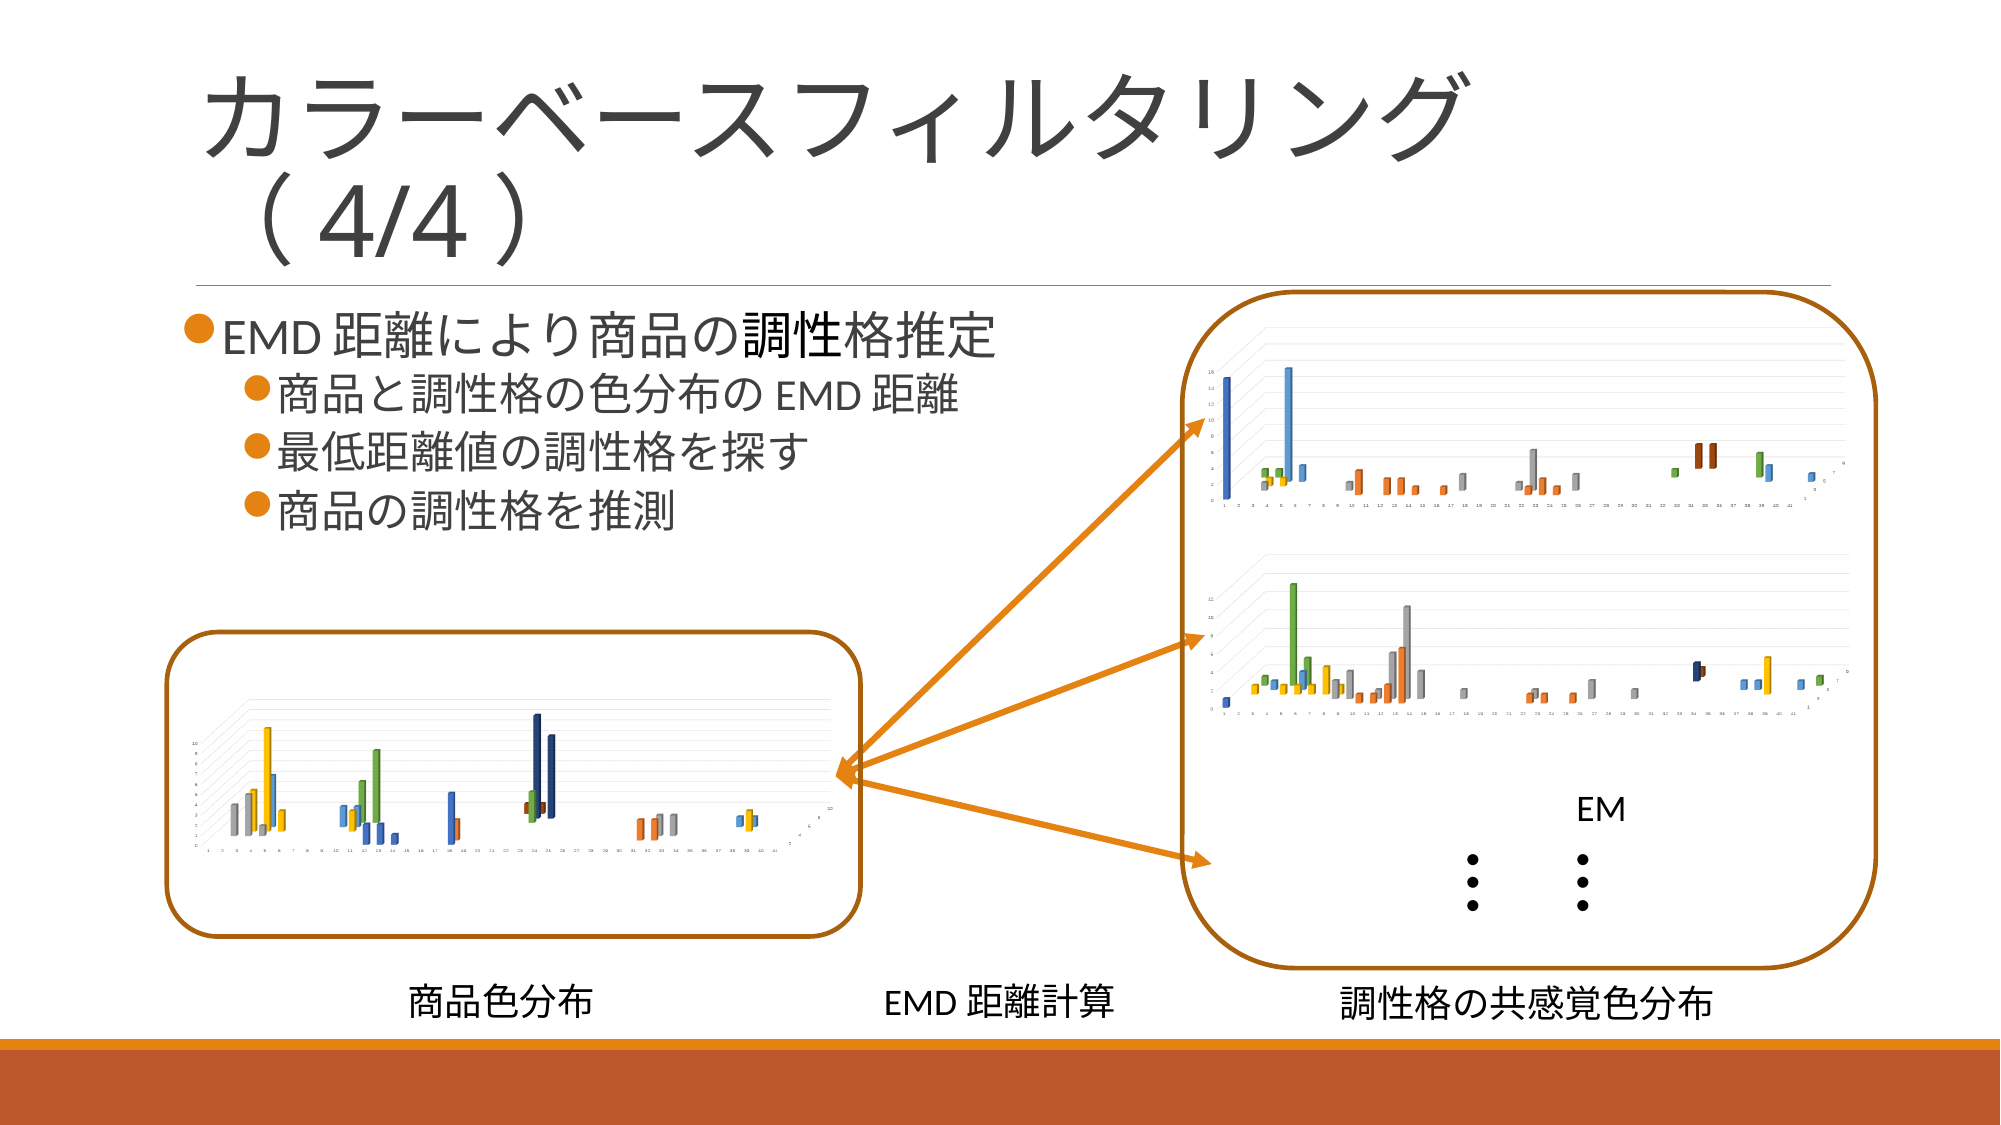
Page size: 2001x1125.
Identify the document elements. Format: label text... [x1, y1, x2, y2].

title カラーベースフィルタリング（4/4） [180, 47, 1830, 285]
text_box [166, 291, 1877, 1019]
